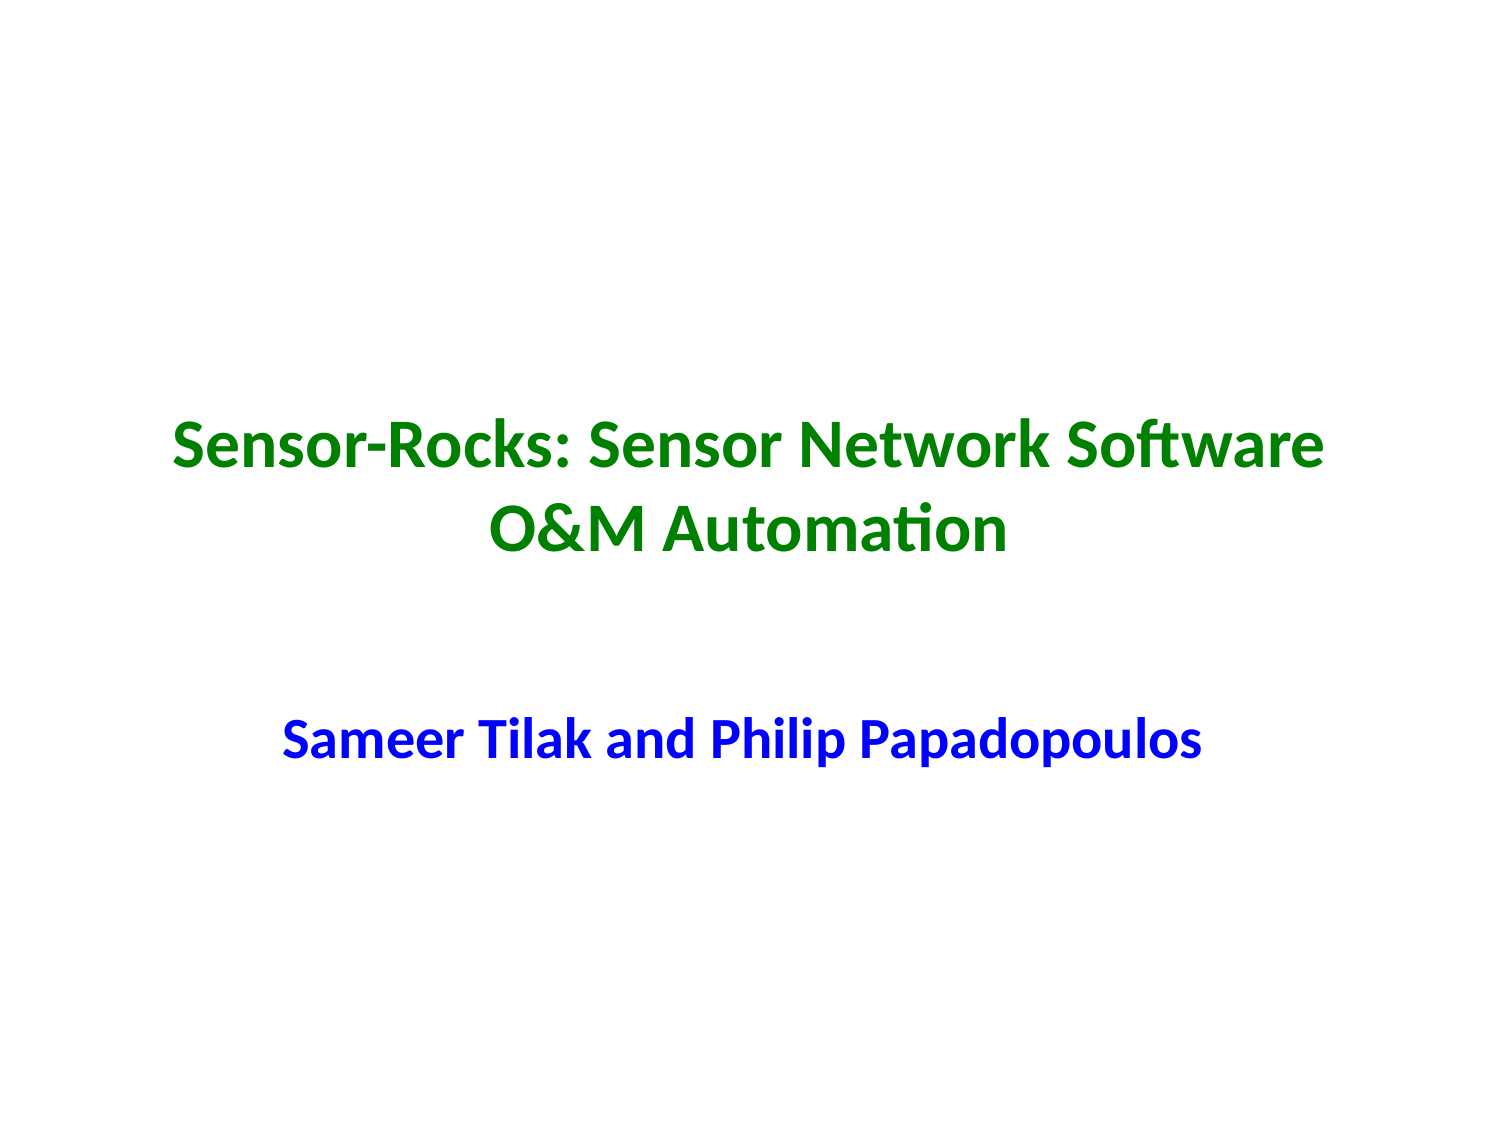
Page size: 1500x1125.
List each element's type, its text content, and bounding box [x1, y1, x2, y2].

text_box Sameer Tilak and Philip Papadopoulos [267, 692, 1278, 778]
title Sensor-Rocks: Sensor Network Software O&M Automation [75, 388, 1425, 658]
